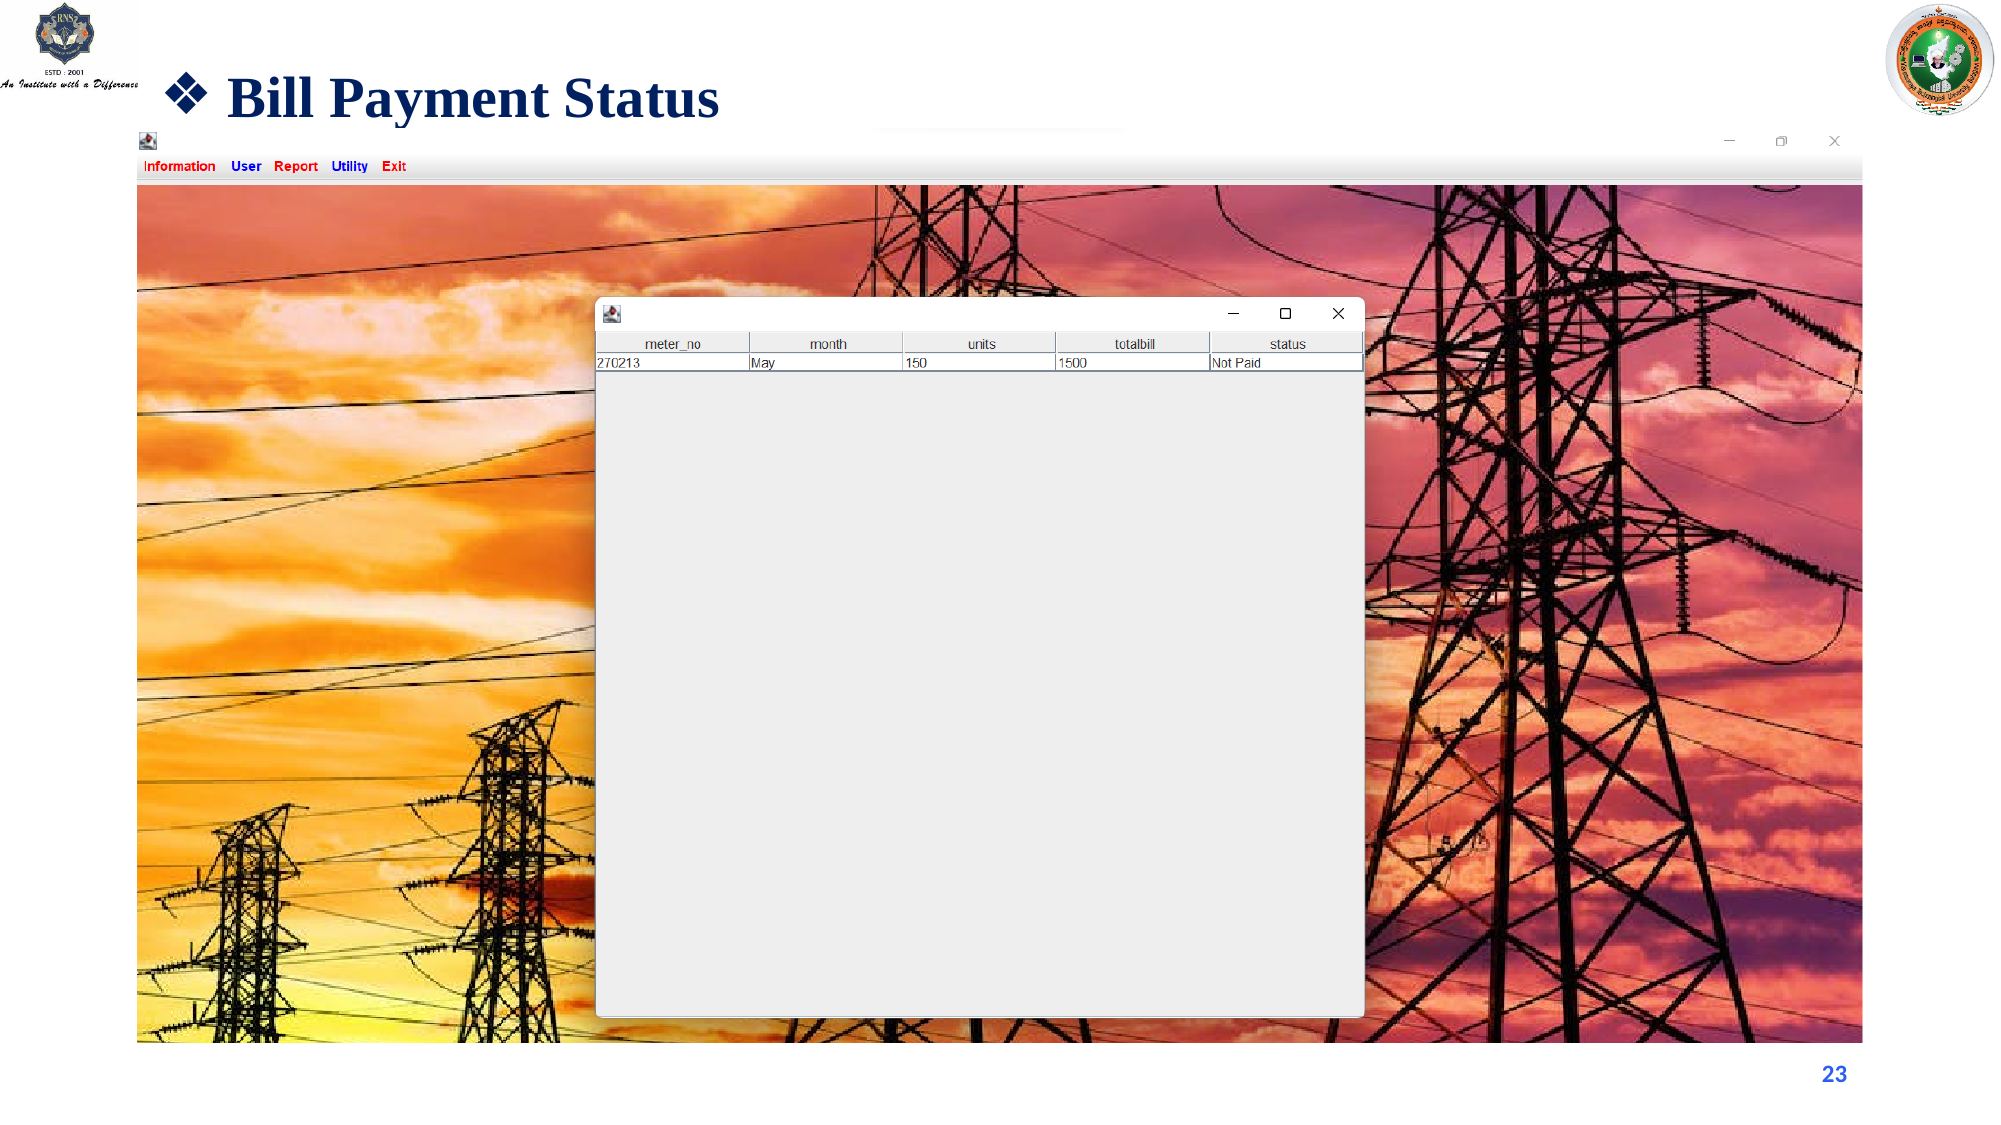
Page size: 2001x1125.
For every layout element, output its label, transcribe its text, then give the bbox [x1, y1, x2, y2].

slide_number 23 [1412, 1049, 1863, 1103]
picture [137, 127, 1863, 1043]
picture [0, 0, 138, 90]
picture [1882, 2, 1997, 117]
title Bill Payment Status [137, 59, 1863, 127]
